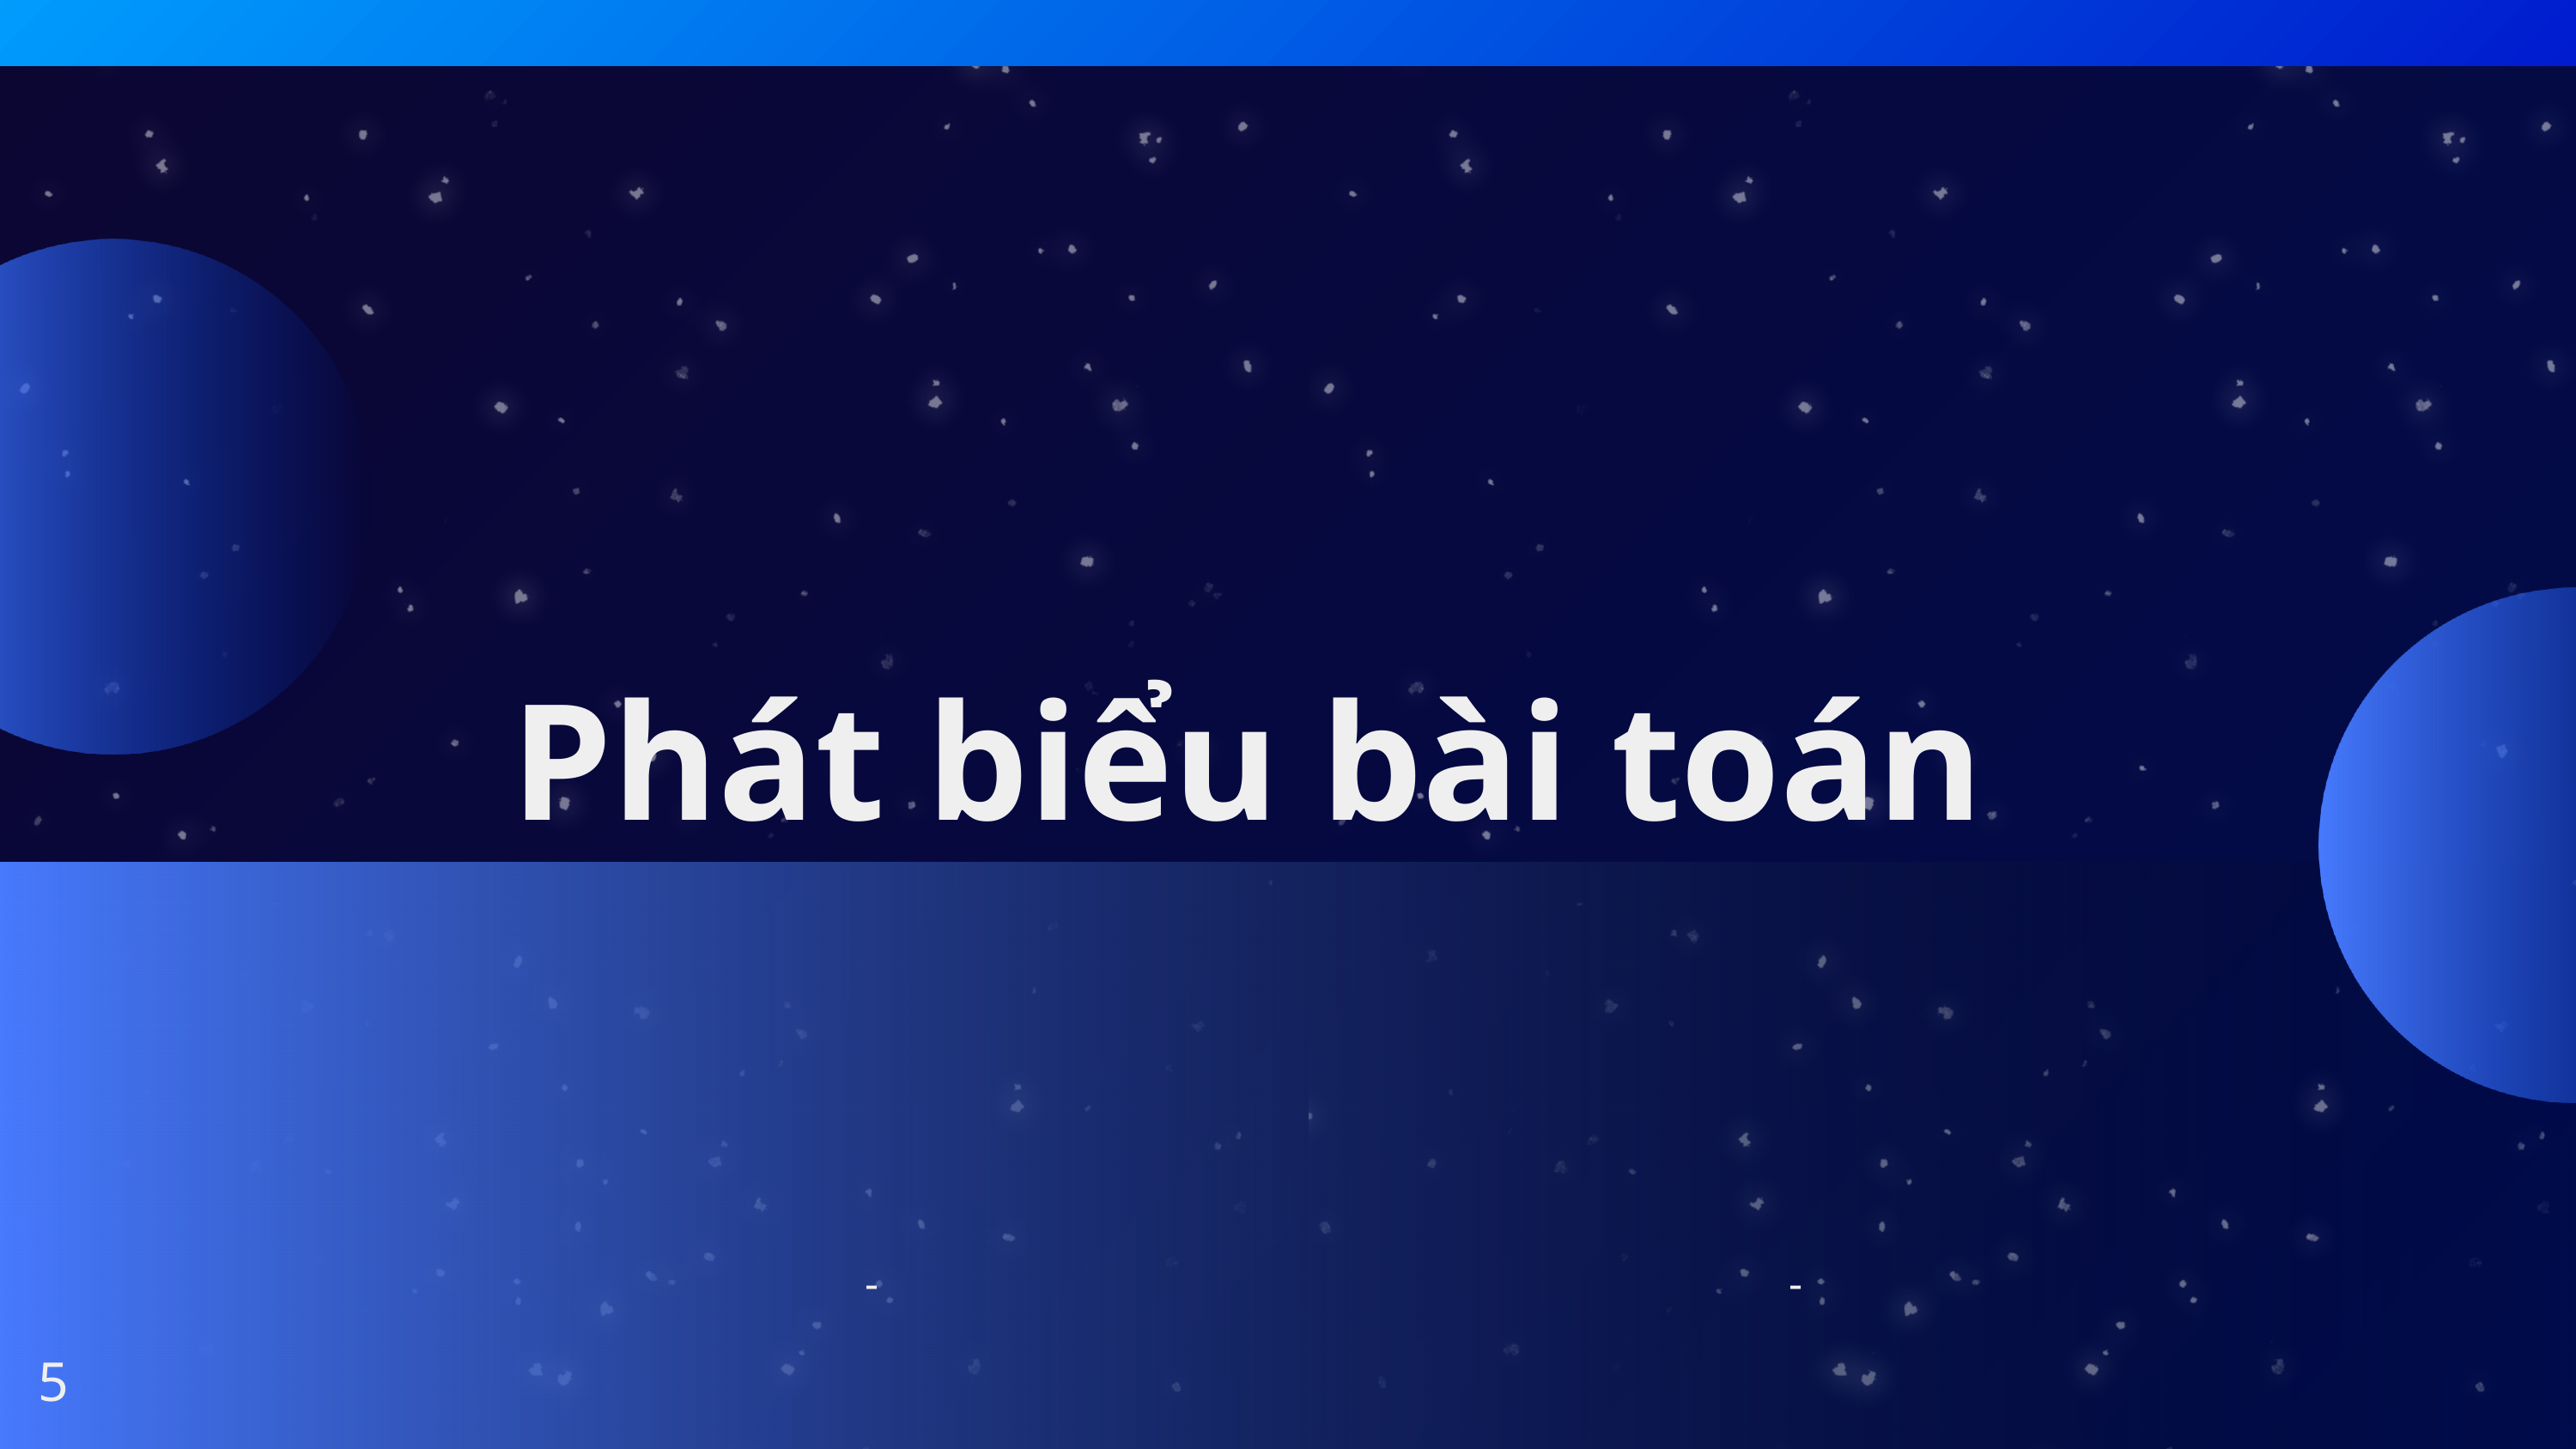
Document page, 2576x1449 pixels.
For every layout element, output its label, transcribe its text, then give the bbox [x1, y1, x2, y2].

text_box Phát biểu bài toán [511, 627, 2065, 852]
text_box [4, 76, 1273, 862]
text_box [2318, 587, 2576, 1103]
text_box [1309, 76, 2576, 862]
text_box - [1696, 1247, 1895, 1308]
text_box [0, 862, 2576, 1449]
text_box 5 [38, 1337, 69, 1412]
text_box - [772, 1247, 971, 1308]
text_box [0, 239, 371, 755]
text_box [0, 0, 2576, 66]
